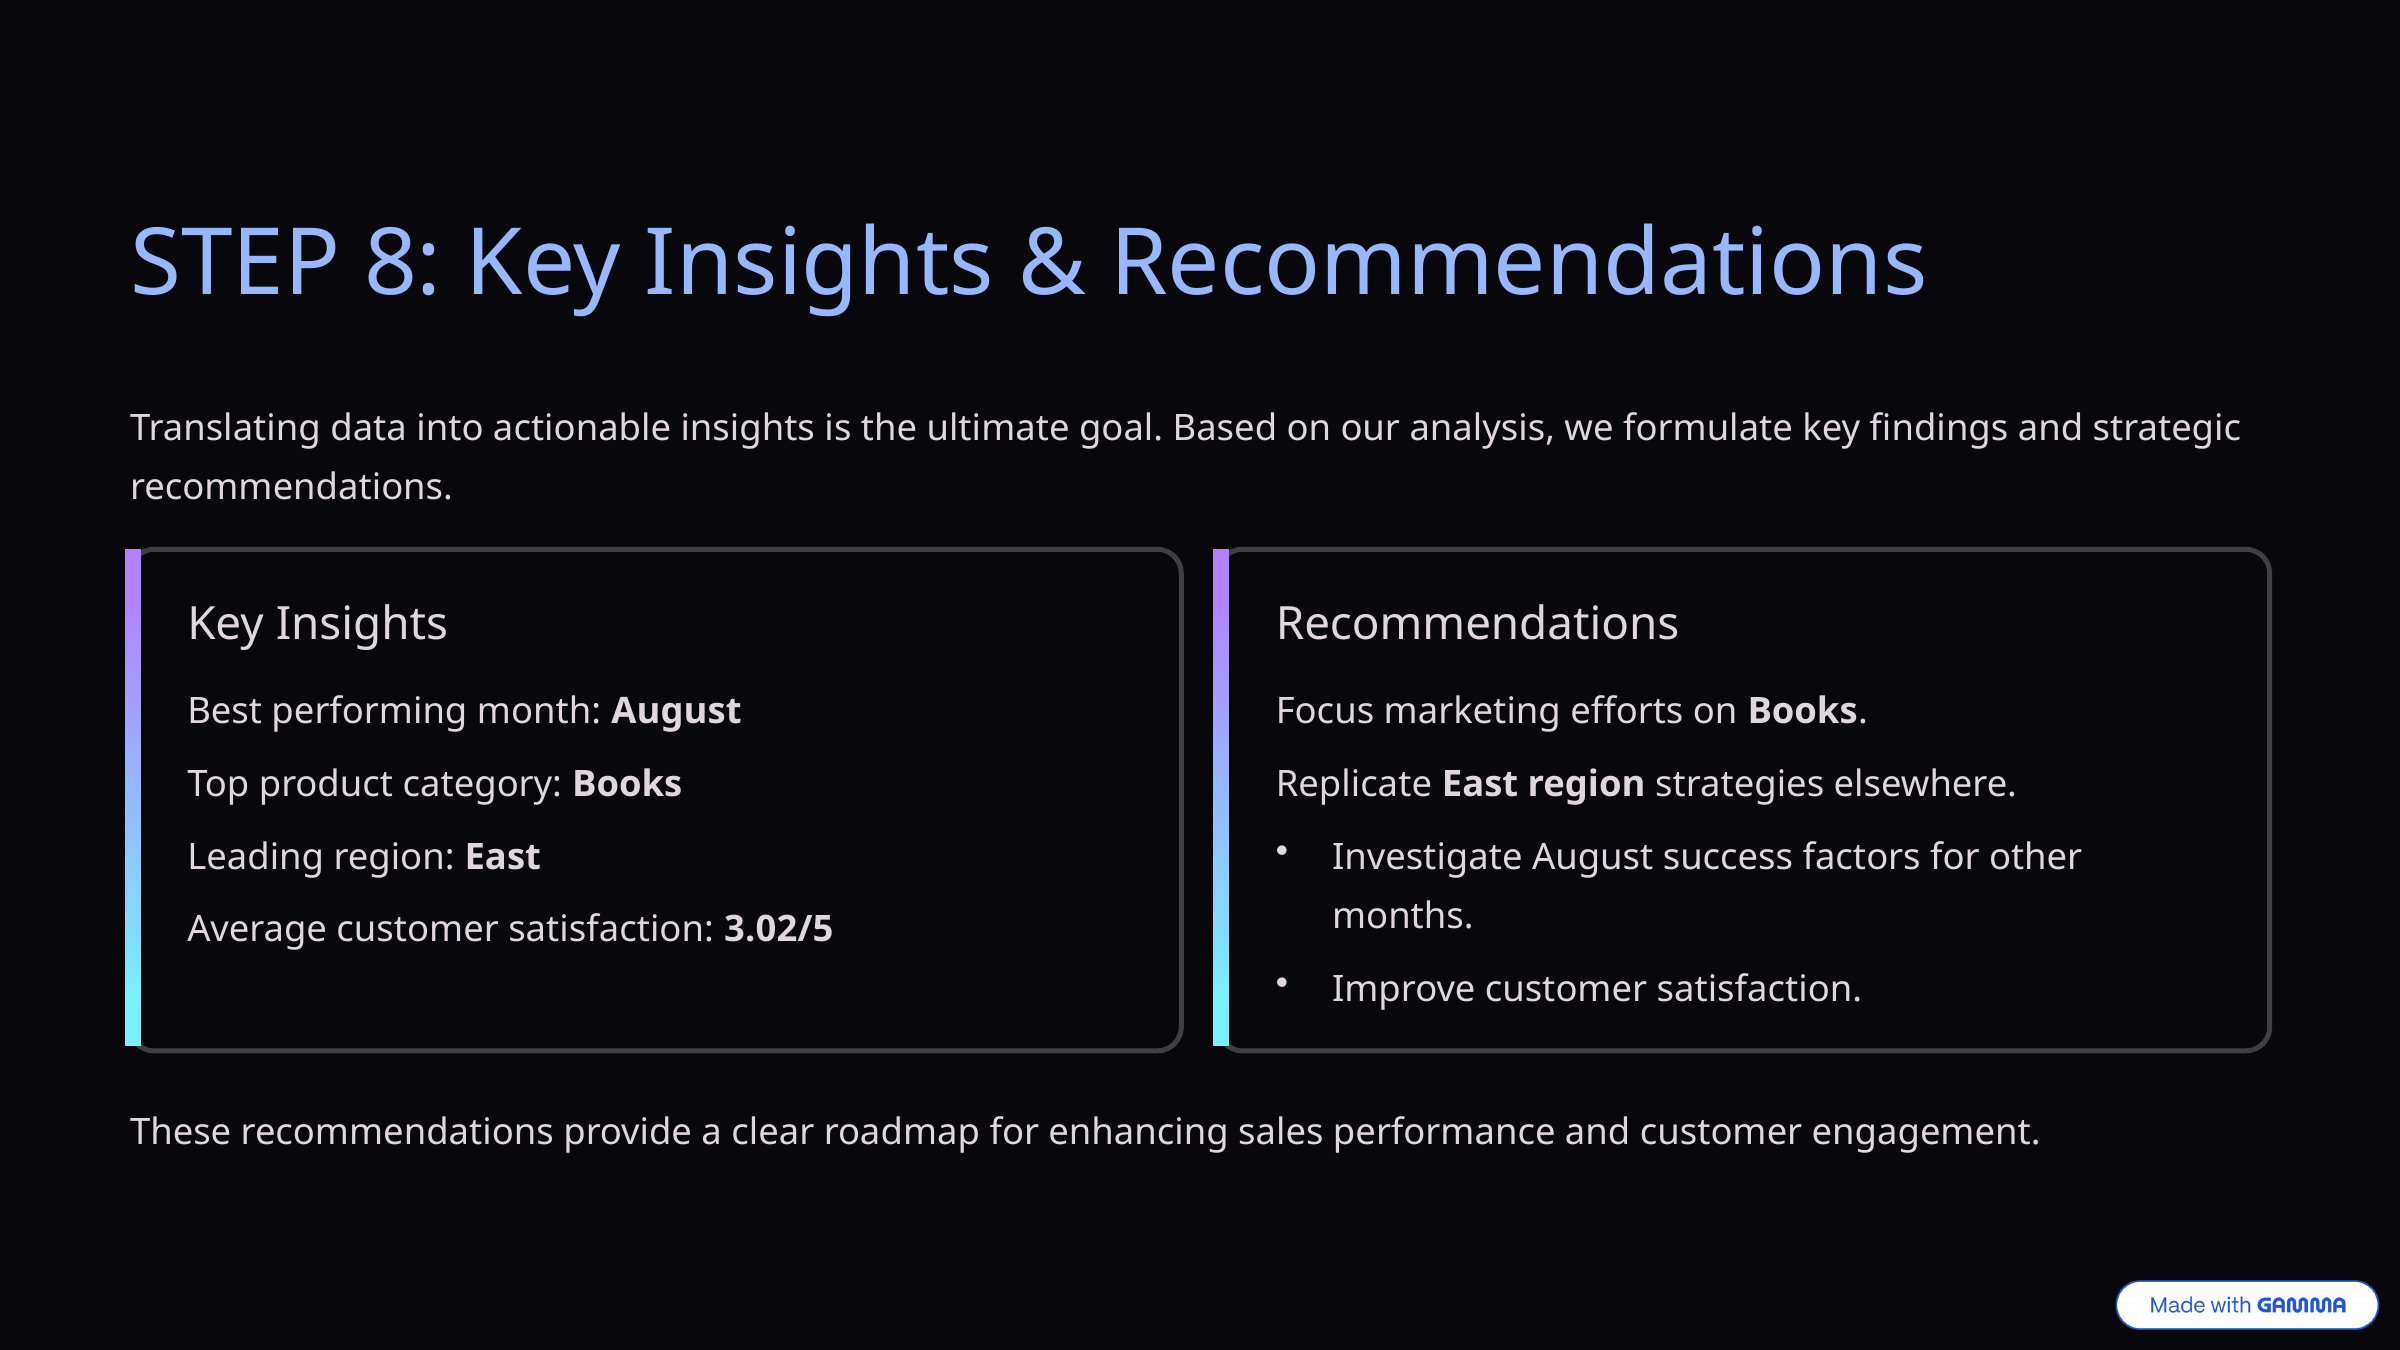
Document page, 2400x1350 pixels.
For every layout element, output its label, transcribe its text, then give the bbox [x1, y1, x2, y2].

text_box Investigate August success factors for other months. [1275, 817, 2228, 937]
picture [1213, 549, 1234, 1051]
text_box Best performing month: August [187, 671, 1140, 732]
text_box Average customer satisfaction: 3.02/5 [187, 889, 1140, 950]
text_box [1234, 549, 2270, 1051]
text_box Focus marketing efforts on Books. [1275, 671, 2228, 732]
picture [125, 549, 146, 1051]
text_box [146, 549, 1182, 1051]
text_box Replicate East region strategies elsewhere. [1275, 744, 2228, 804]
text_box Leading region: East [187, 817, 1140, 877]
picture [2106, 1271, 2389, 1339]
text_box Improve customer satisfaction. [1275, 949, 2228, 1009]
text_box STEP 8: Key Insights & Recommendations [130, 197, 2075, 314]
text_box Recommendations [1275, 591, 1741, 650]
text_box Translating data into actionable insights is the ultimate goal. Based on our analysis, we formulate key findings and strategic recommendations. [130, 388, 2270, 508]
text_box Key Insights [187, 591, 653, 650]
text_box These recommendations provide a clear roadmap for enhancing sales performance and customer engagement. [130, 1092, 2270, 1153]
text_box Top product category: Books [187, 744, 1140, 804]
